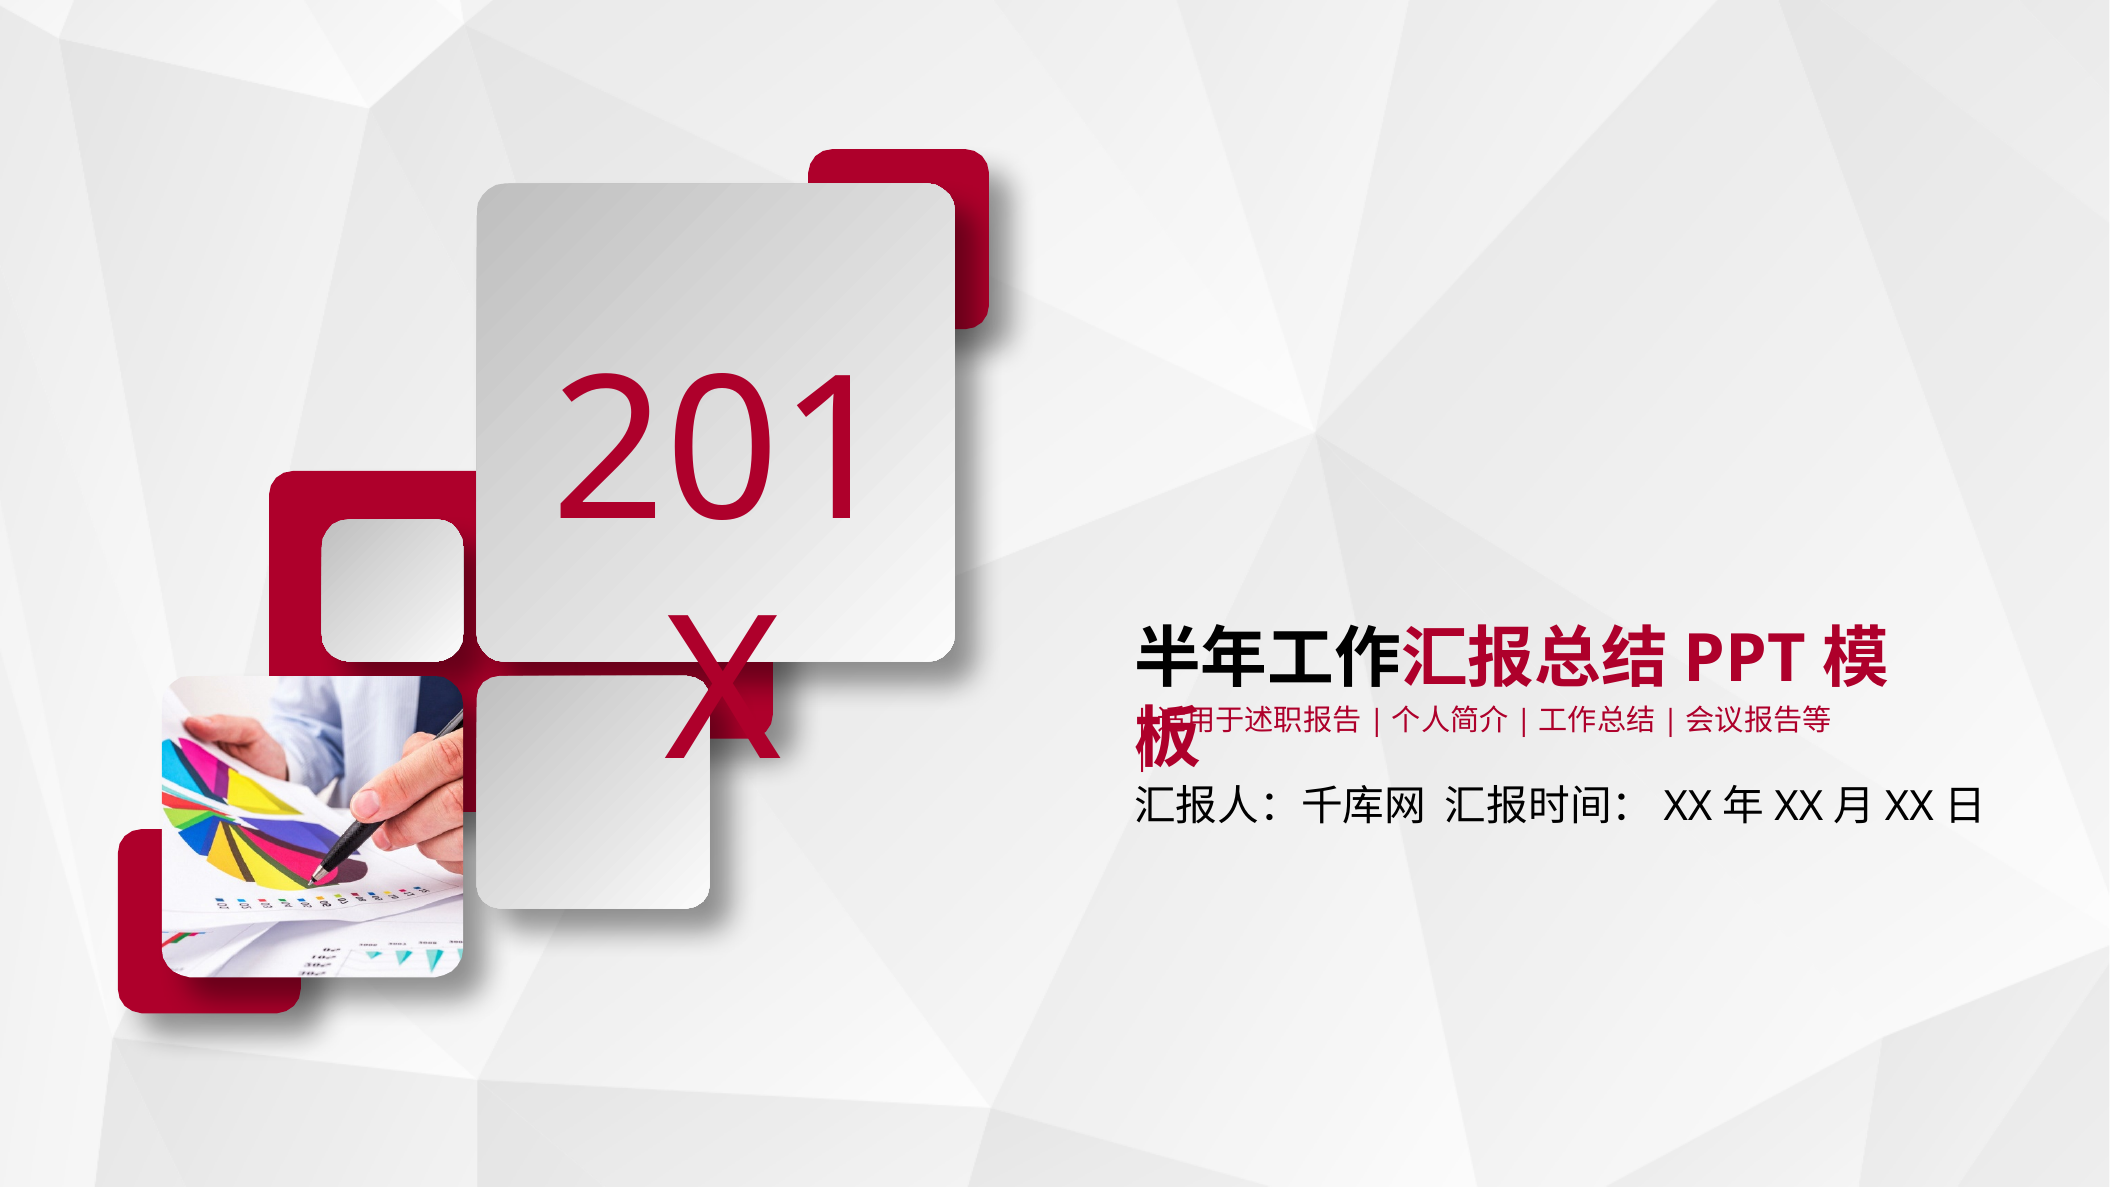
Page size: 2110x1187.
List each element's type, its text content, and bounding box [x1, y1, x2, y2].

text_box [321, 519, 464, 662]
text_box [808, 149, 989, 213]
picture [0, 0, 2110, 1187]
text_box 汇报人：千库网 汇报时间：XX年XX月XX日 [1119, 746, 2110, 837]
text_box 半年工作汇报总结PPT模板 [1119, 607, 1958, 746]
text_box [269, 470, 476, 676]
text_box [161, 676, 464, 978]
text_box 201X [501, 310, 945, 806]
text_box |适用于述职报告|个人简介|工作总结|会议报告等| [1119, 693, 1864, 746]
text_box [117, 829, 194, 1014]
text_box [476, 183, 955, 662]
text_box [476, 675, 710, 909]
